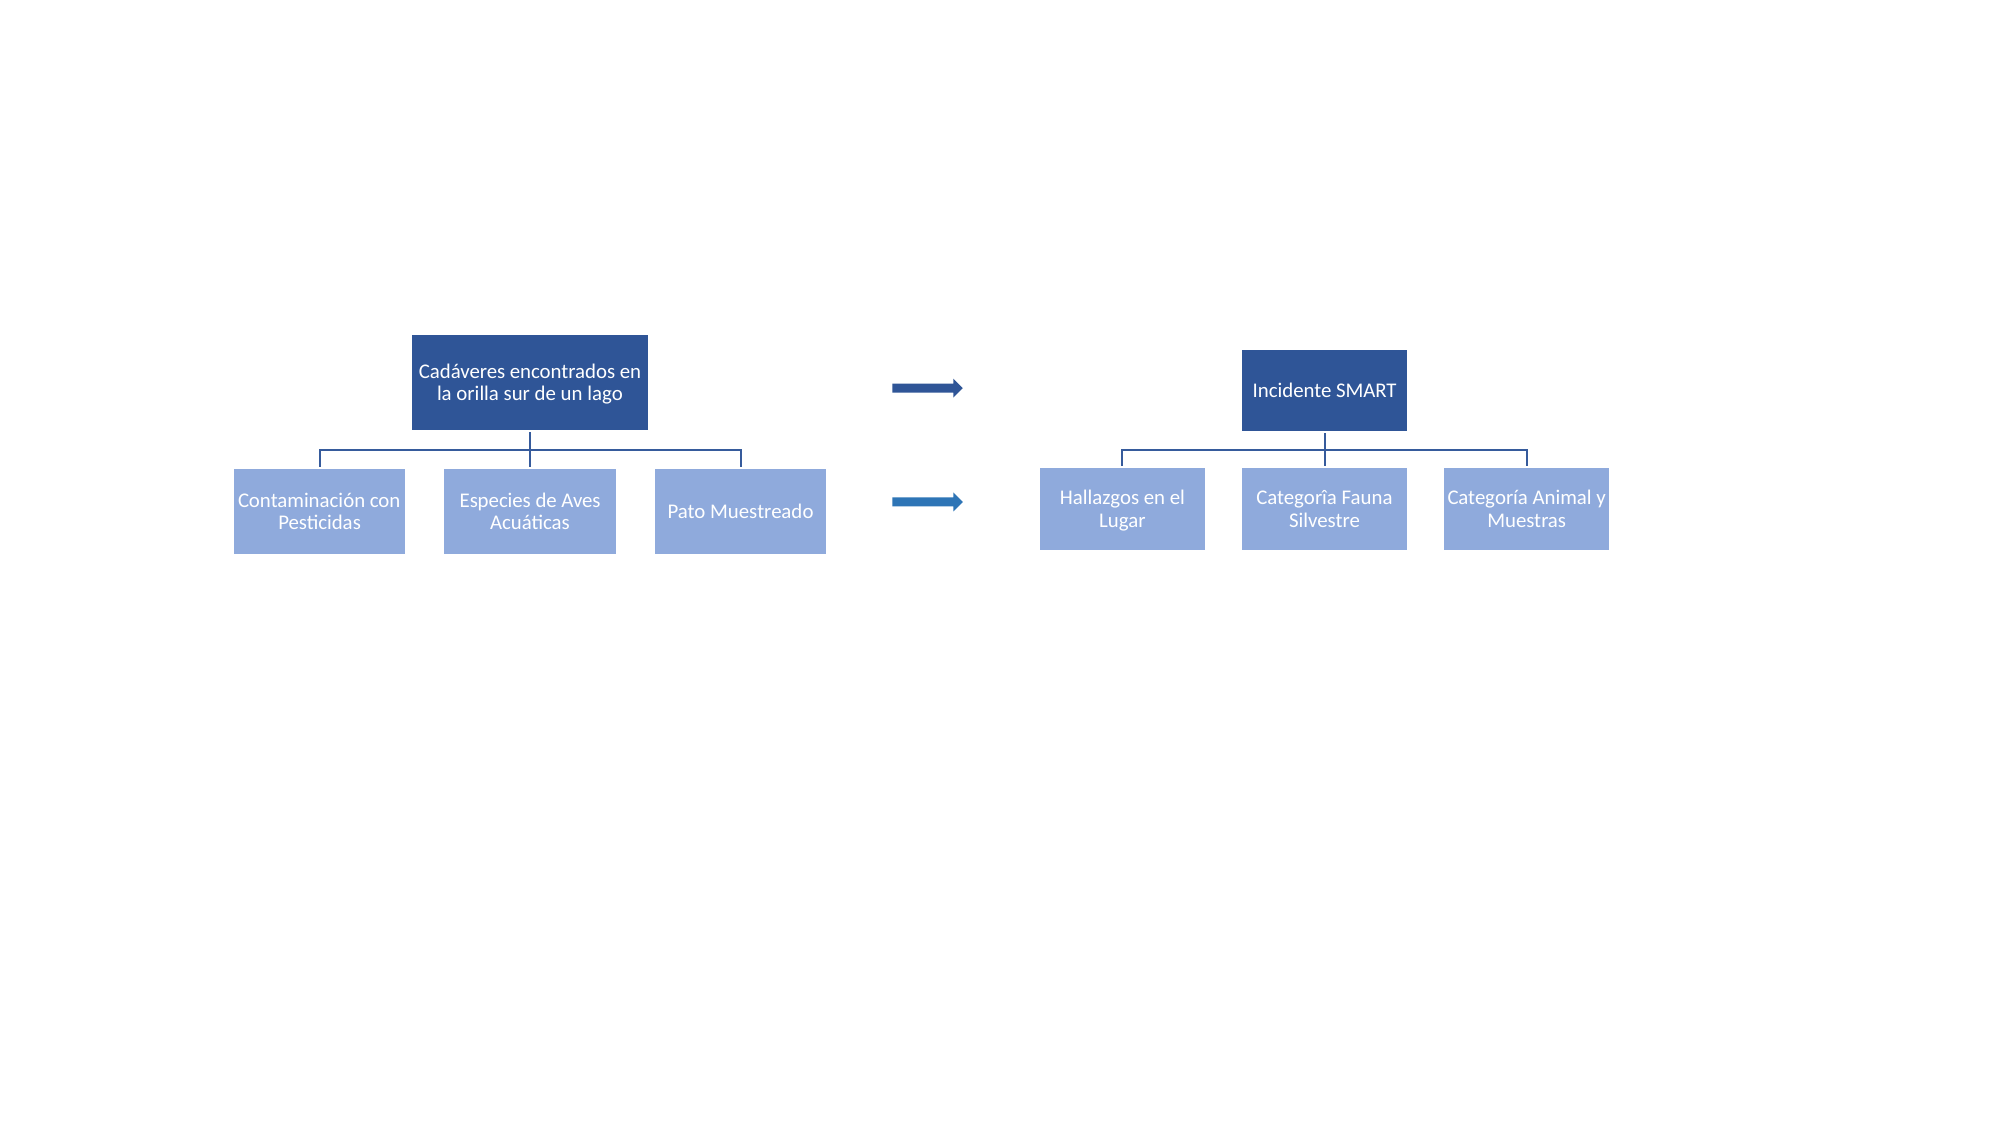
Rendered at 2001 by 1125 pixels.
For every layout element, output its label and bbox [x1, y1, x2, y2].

text_box [1038, 335, 1653, 683]
text_box [222, 333, 882, 680]
text_box [893, 494, 962, 509]
text_box [893, 381, 962, 396]
